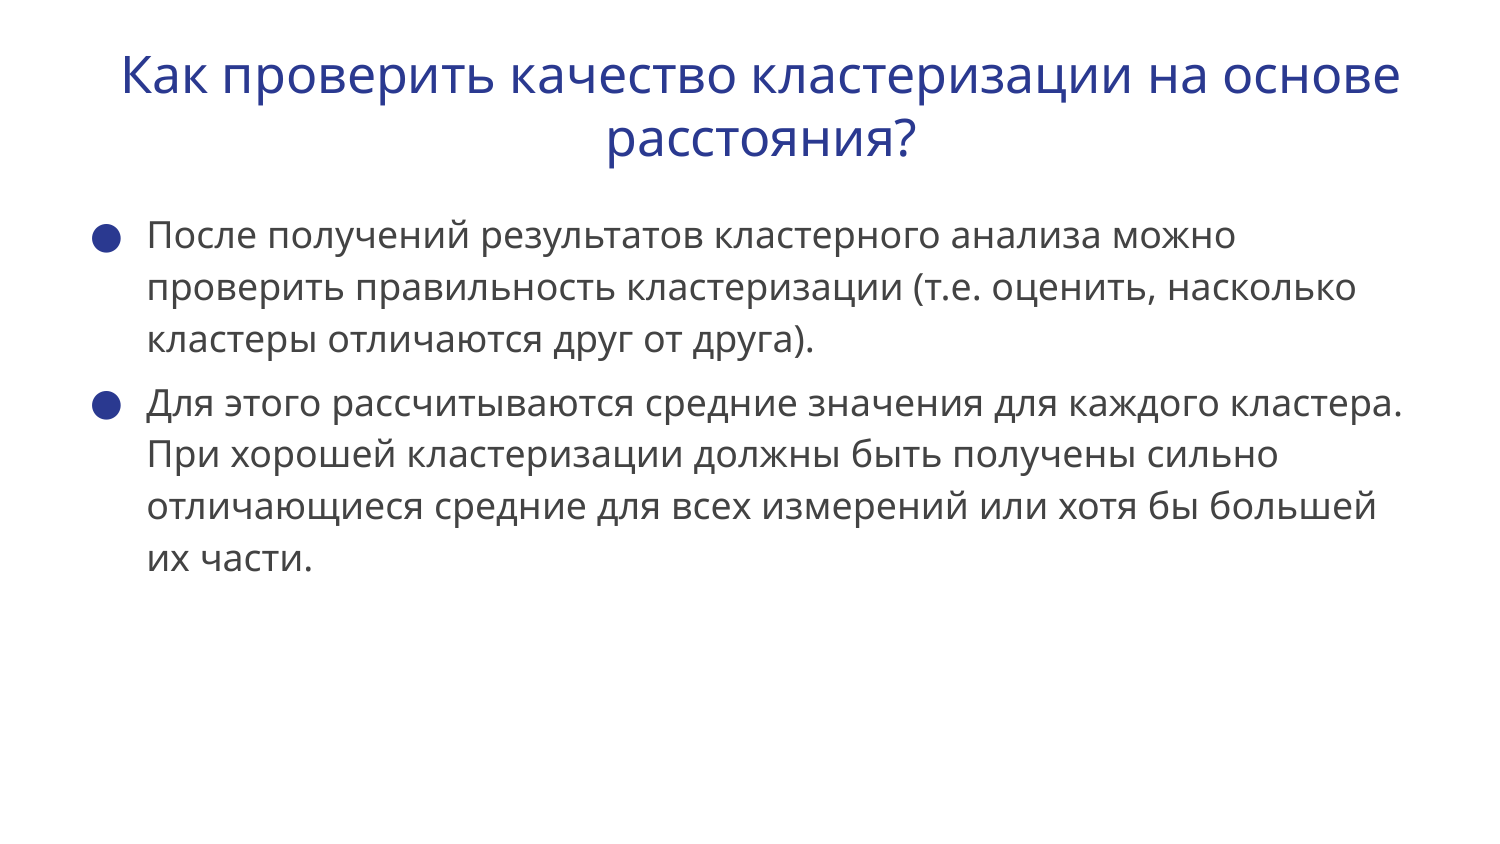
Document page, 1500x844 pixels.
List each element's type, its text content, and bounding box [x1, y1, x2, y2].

list После получений результатов кластерного анализа можно проверить правильность кластеризации (т.е. оценить, насколько кластеры отличаются друг от друга). Для этого рассчитываются средние значения для каждого кластера. При хорошей кластеризации должны быть получены сильно отличающиеся средние для всех измерений или хотя бы большей их части. [75, 196, 1425, 754]
title Как проверить качество кластеризации на основе расстояния? [23, 33, 1500, 175]
